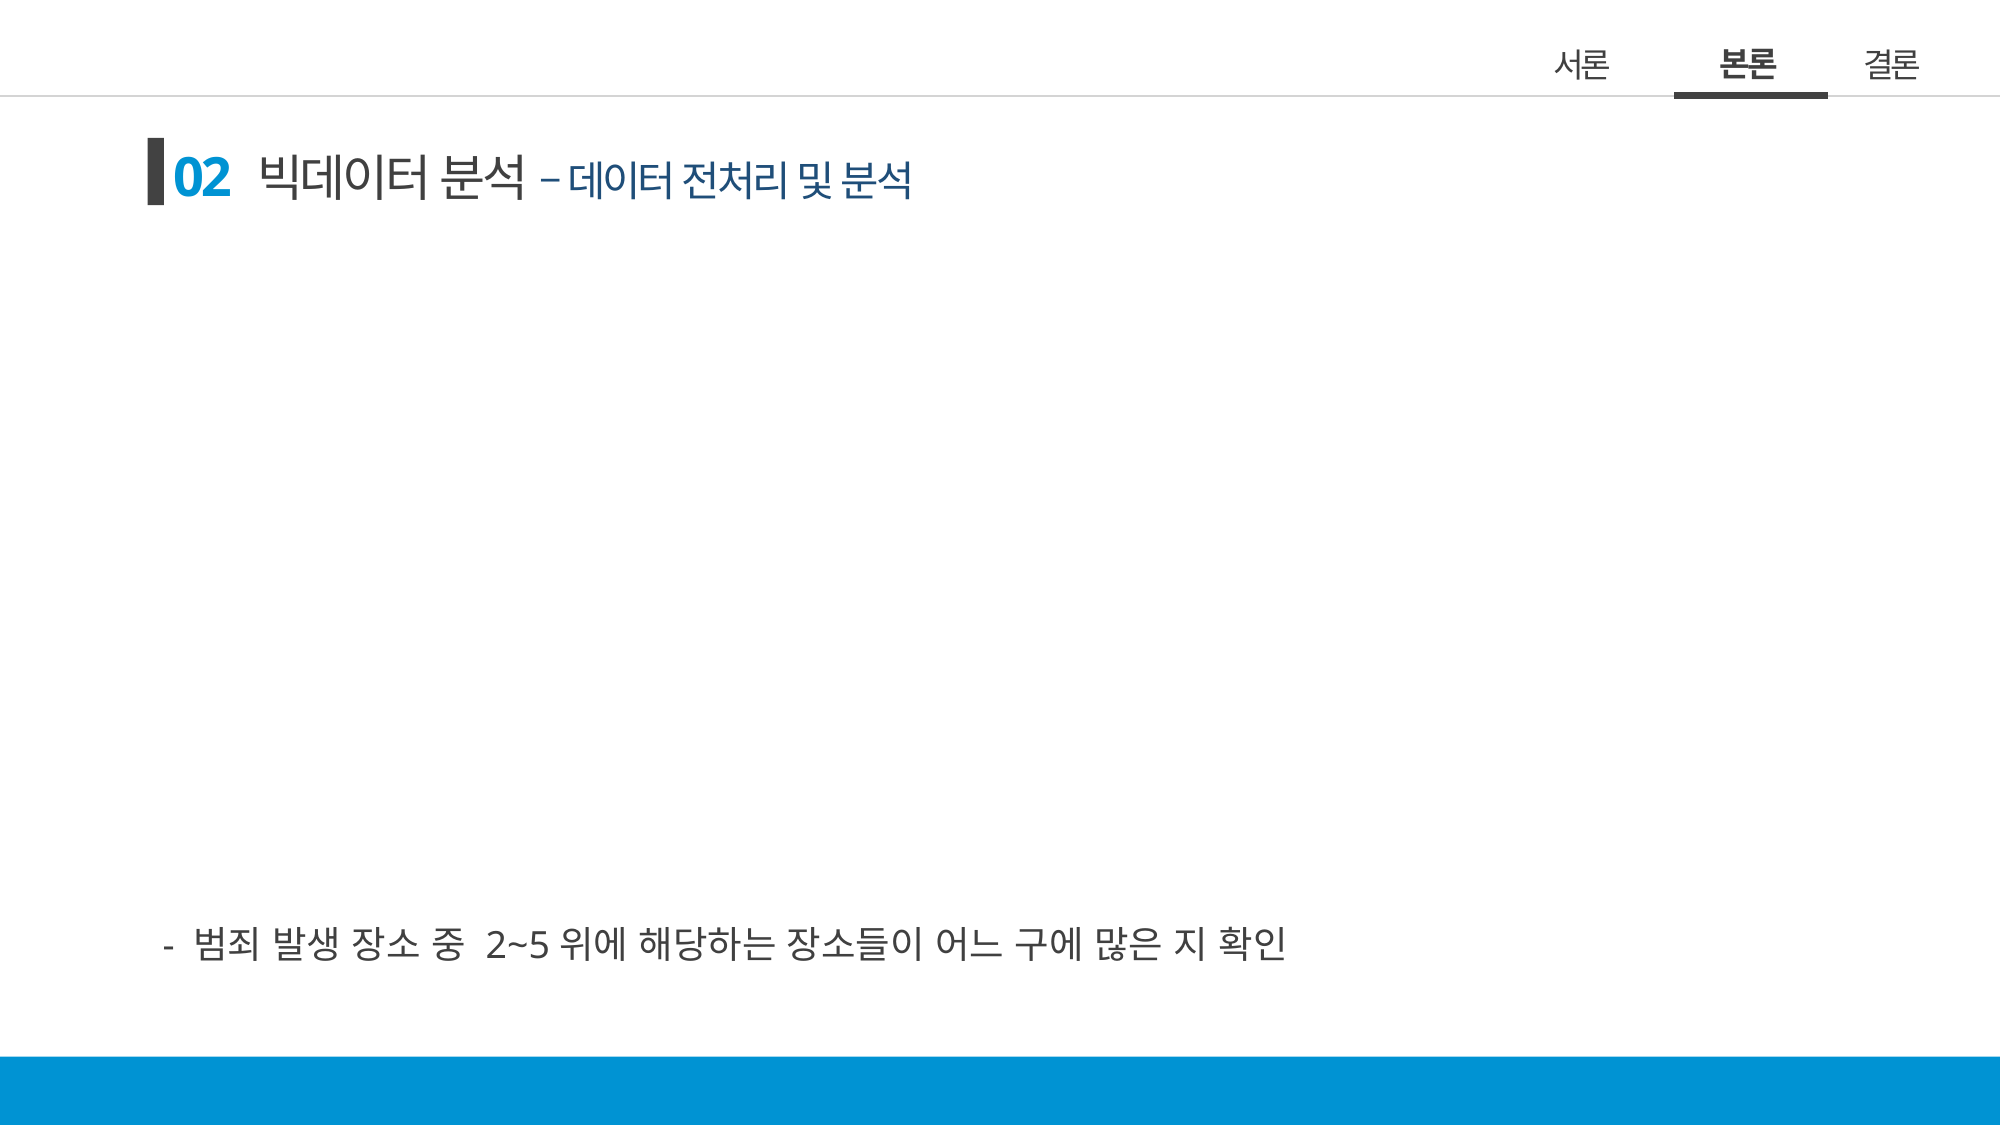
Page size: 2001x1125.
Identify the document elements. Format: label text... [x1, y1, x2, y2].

text_box [0, 1056, 2000, 1125]
text_box 02 빅데이터 분석 – 데이터 전처리 및 분석 [158, 135, 930, 215]
text_box 결론 [1848, 37, 1936, 92]
text_box 서론 [1538, 37, 1627, 92]
text_box - 범죄 발생 장소 중 2~5위에 해당하는 장소들이 어느 구에 많은 지 확인 [147, 914, 1879, 974]
text_box [147, 137, 158, 206]
text_box 본론 [1705, 35, 1793, 90]
